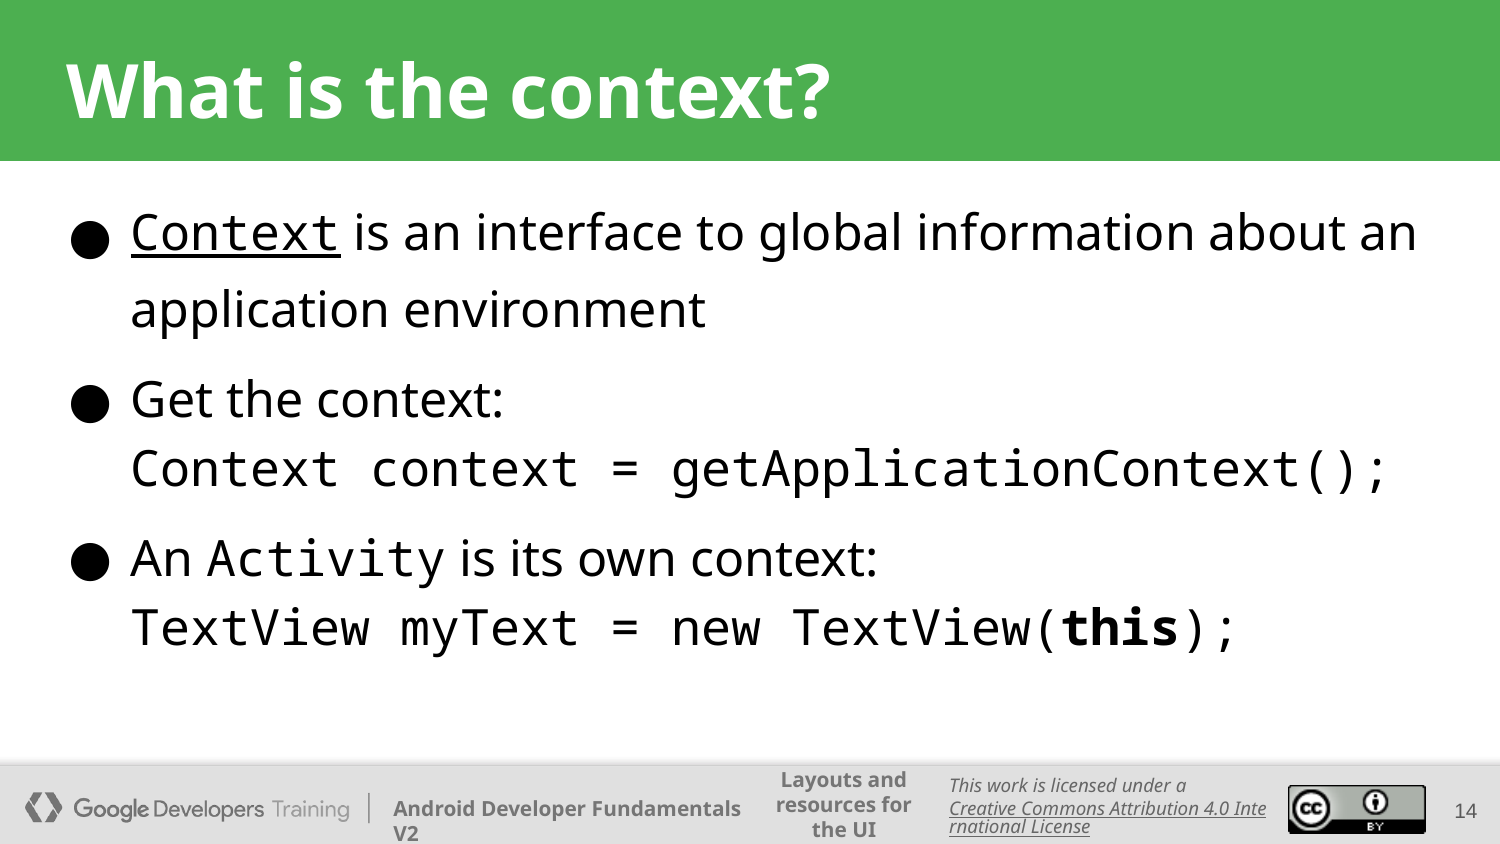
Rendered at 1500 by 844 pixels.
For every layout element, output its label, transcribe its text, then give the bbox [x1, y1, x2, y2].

title What is the context? [51, 28, 1472, 122]
list Context is an interface to global information about an application environment Get the context: Context context = getApplicationContext(); An Activity is its own context: TextView myText = new TextView(this); [40, 175, 1439, 755]
picture [0, 161, 1500, 844]
slide_number ‹#› [1402, 777, 1493, 842]
